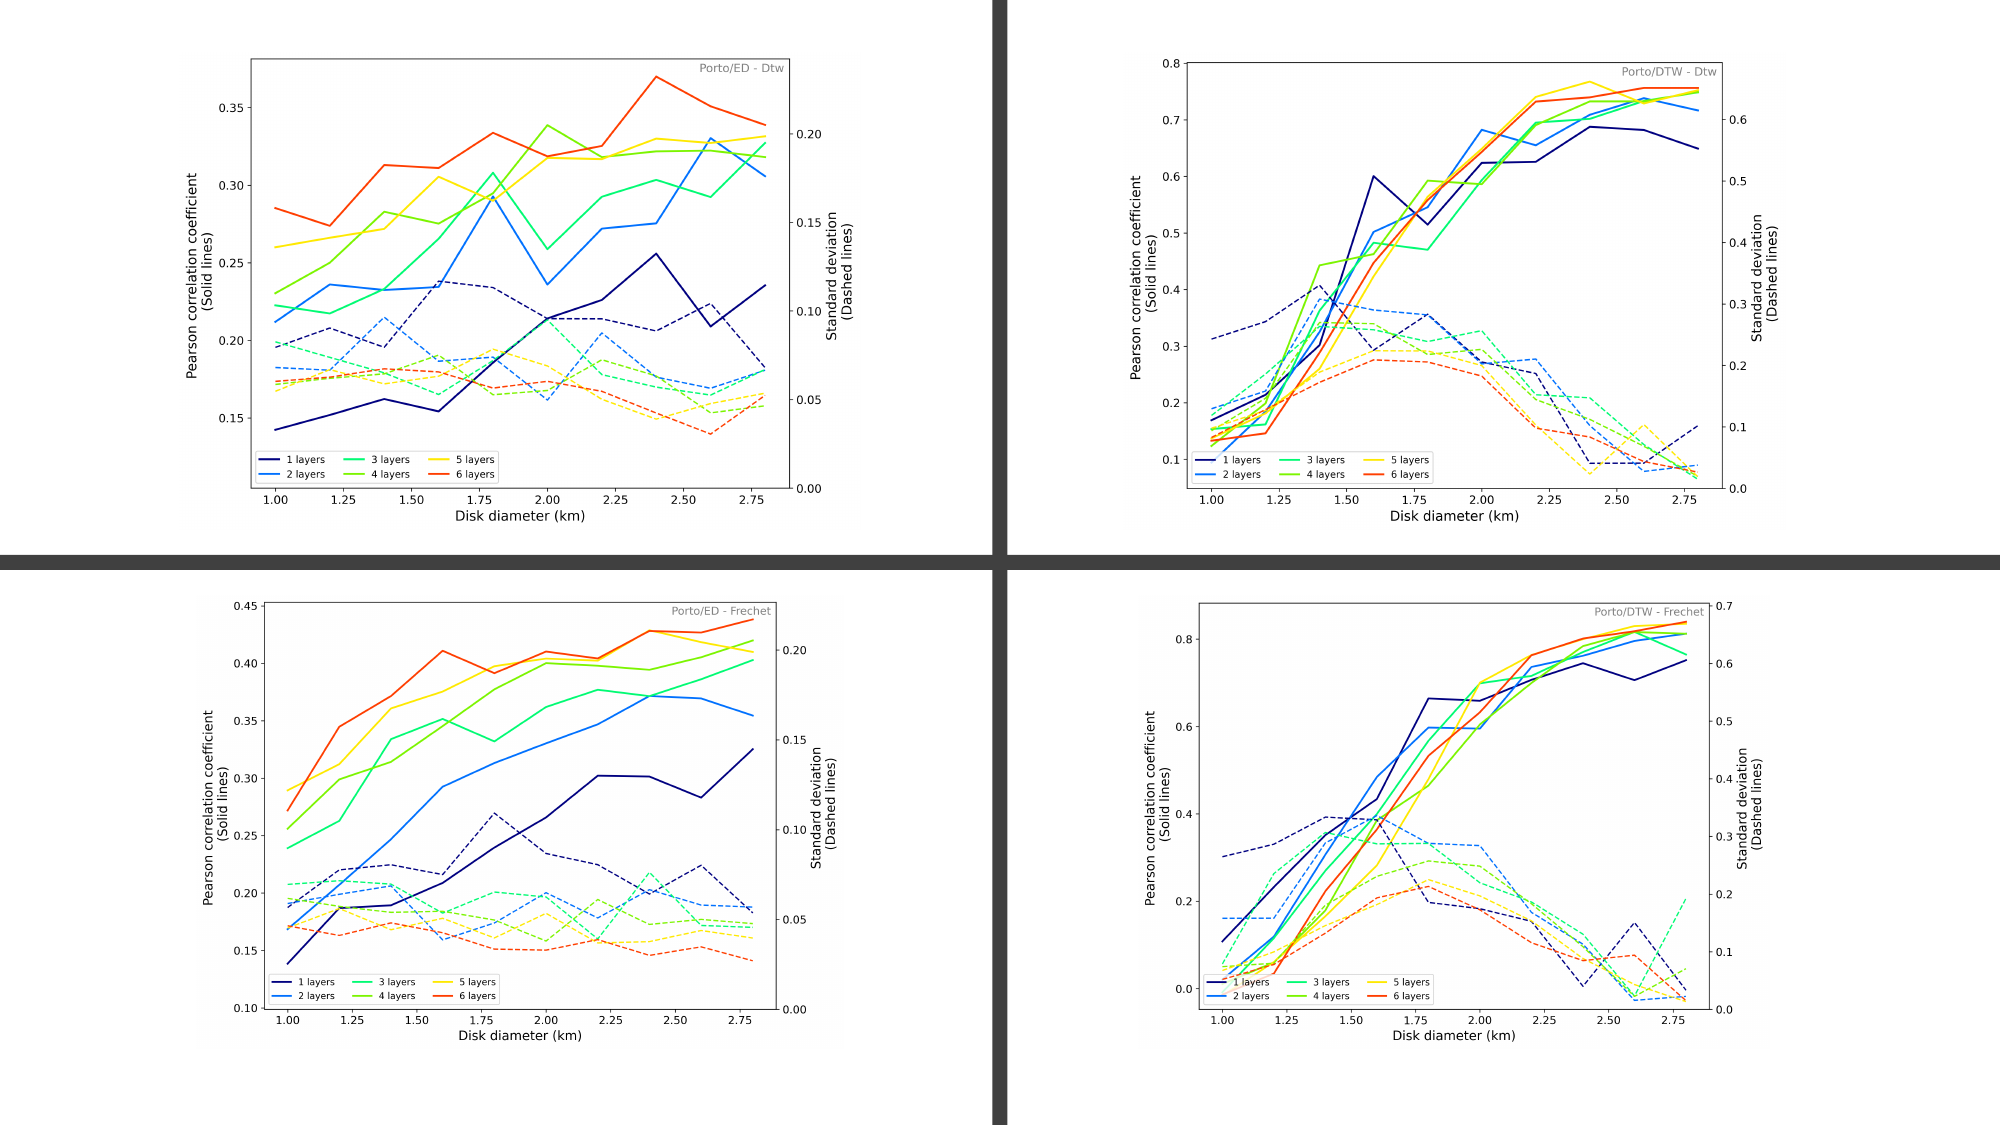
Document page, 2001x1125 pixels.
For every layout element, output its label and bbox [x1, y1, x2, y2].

picture [196, 595, 844, 1049]
picture [179, 52, 861, 530]
text_box [994, 554, 2000, 571]
text_box [0, 554, 994, 571]
picture [1138, 595, 1770, 1049]
picture [1123, 52, 1786, 530]
text_box [991, 0, 1008, 554]
text_box [991, 571, 1008, 1125]
